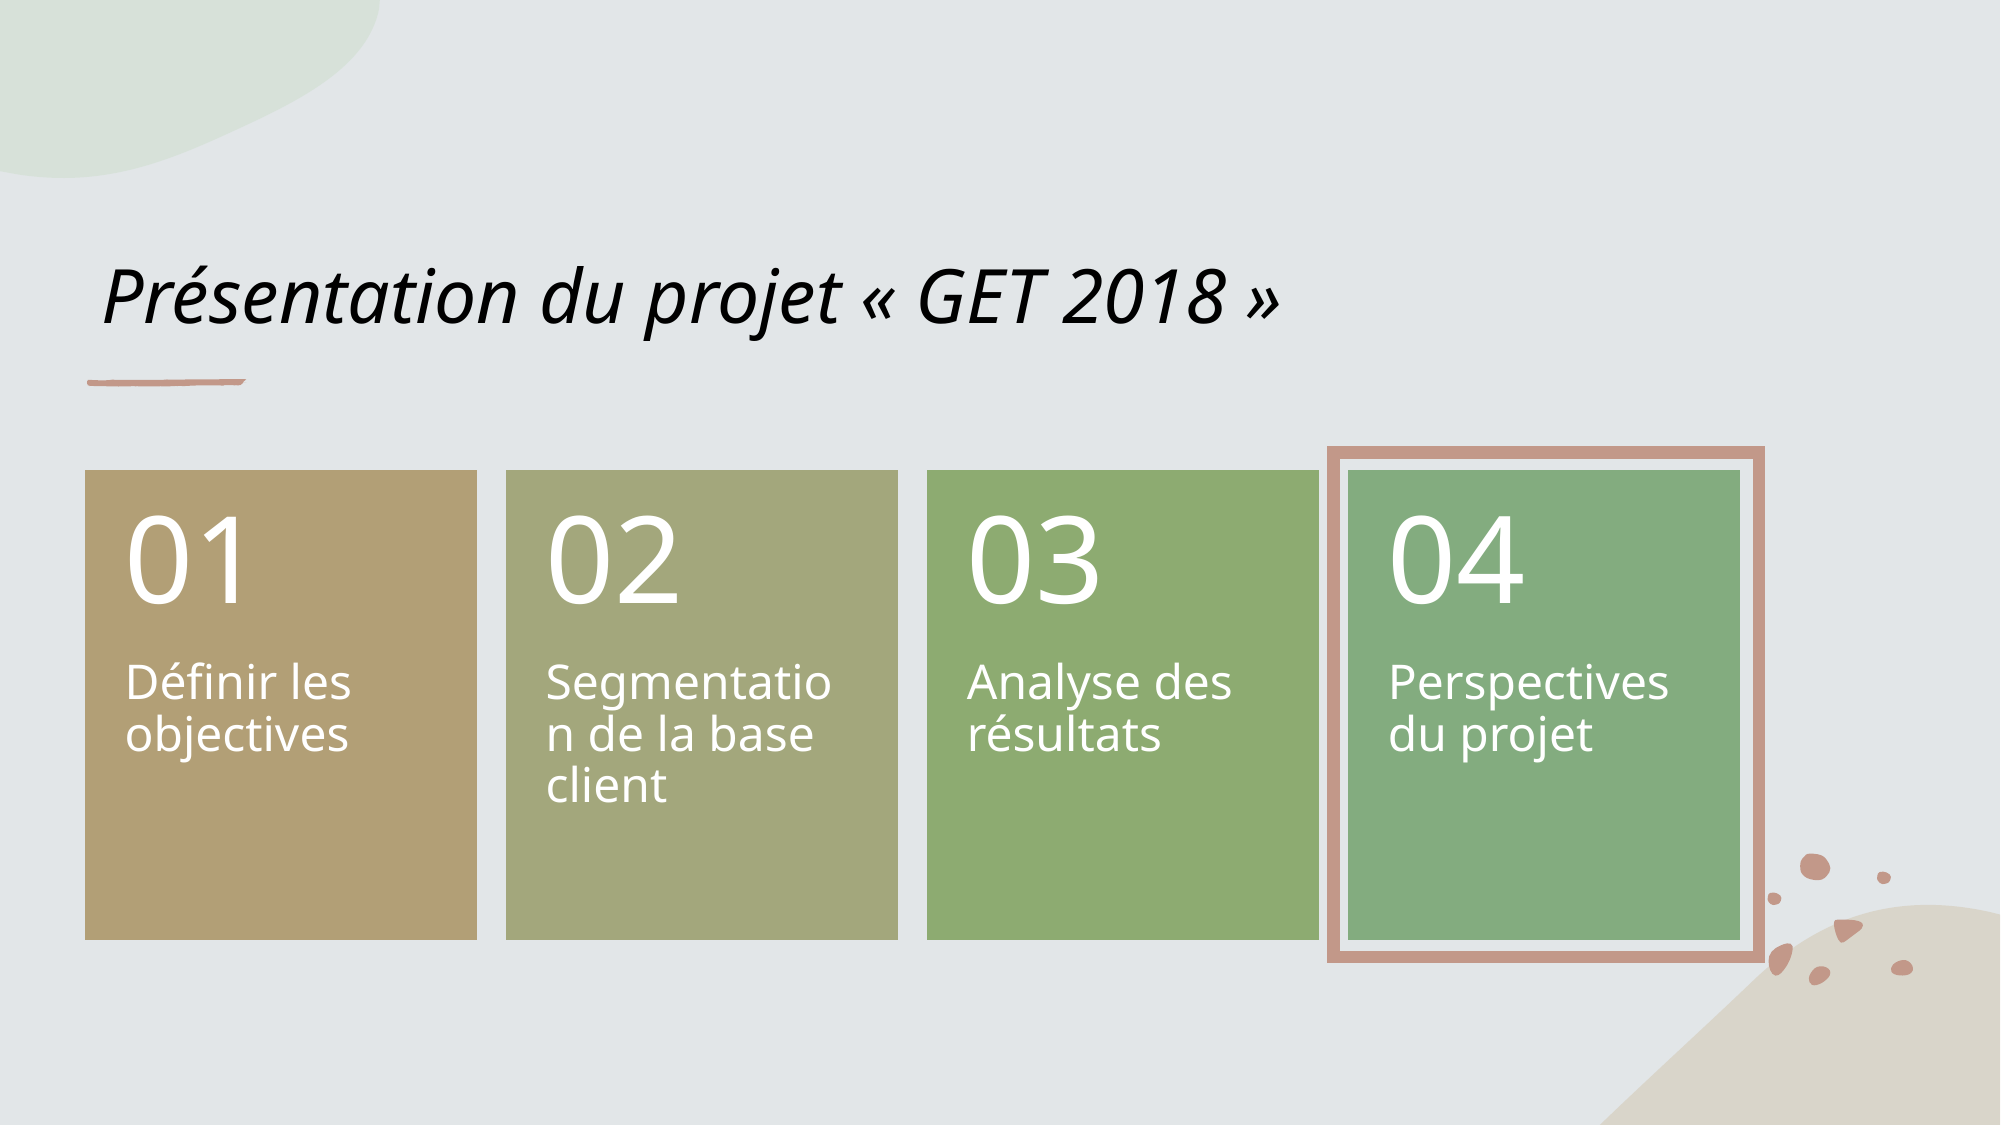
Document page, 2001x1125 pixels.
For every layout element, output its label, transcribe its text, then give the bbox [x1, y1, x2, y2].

text_box [1740, 451, 1760, 958]
title Présentation du projet « GET 2018 » [86, 129, 1740, 347]
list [86, 413, 1740, 996]
